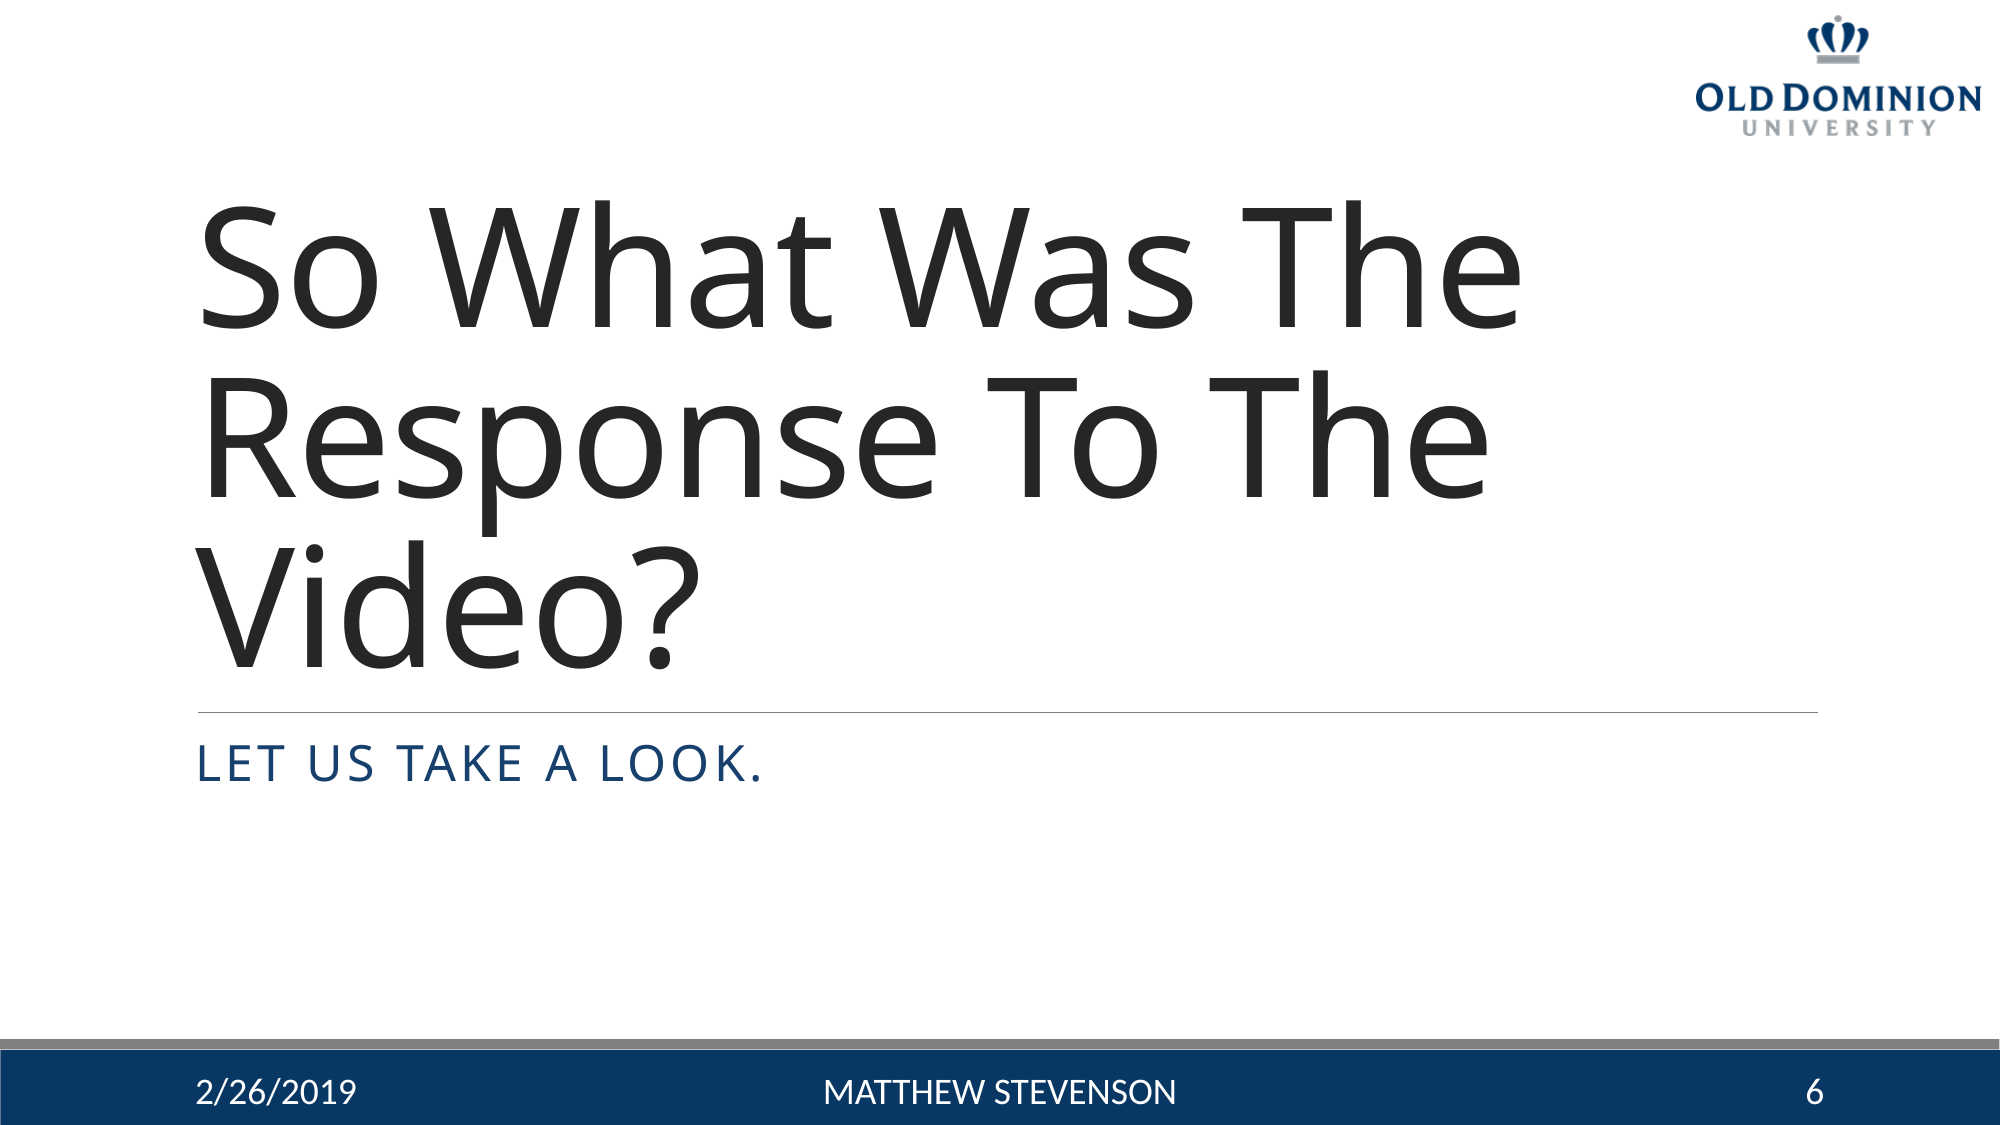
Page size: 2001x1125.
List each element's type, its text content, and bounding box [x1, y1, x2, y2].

picture [1696, 15, 1982, 136]
title So What Was The Response To The Video? [180, 124, 1830, 710]
subtitle Let Us take a look. [180, 730, 1831, 919]
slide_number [180, 1059, 586, 1120]
footer Matthew Stevenson [604, 1059, 1396, 1120]
slide_number 6 [1624, 1059, 1840, 1120]
